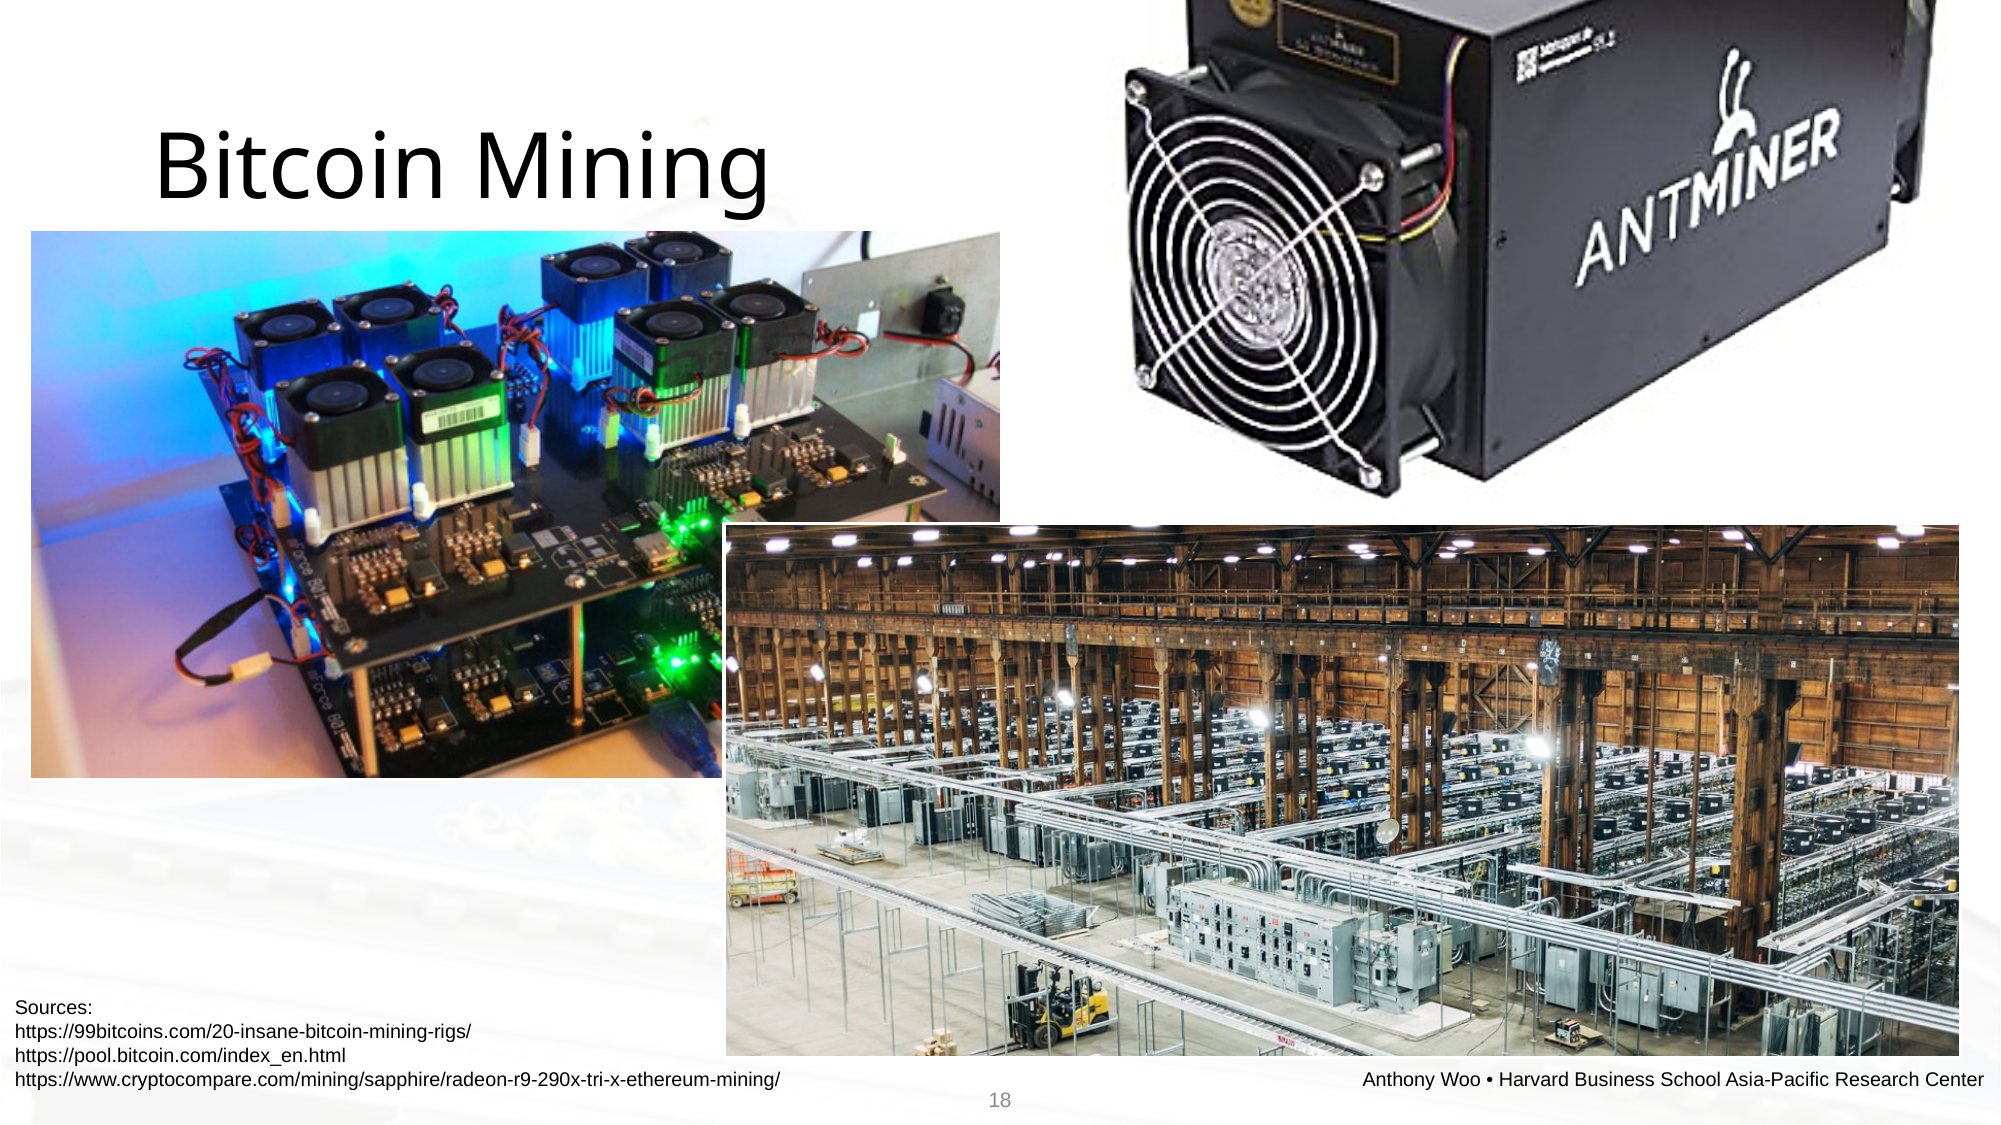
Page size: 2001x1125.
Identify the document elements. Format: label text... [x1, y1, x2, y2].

title Bitcoin Mining [137, 59, 1065, 278]
slide_number 18 [774, 1065, 1225, 1125]
text_box Anthony Woo • Harvard Business School Asia-Pacific Research Center [1099, 1059, 2000, 1098]
text_box Sources: https://99bitcoins.com/20-insane-bitcoin-mining-rigs/ https://pool.bitcoin.com/index_en.html https://www.cryptocompare.com/mining/sapphire/radeon-r9-290x-tri-x-ethereum-mining/ [0, 987, 900, 1098]
picture [30, 0, 2000, 1057]
